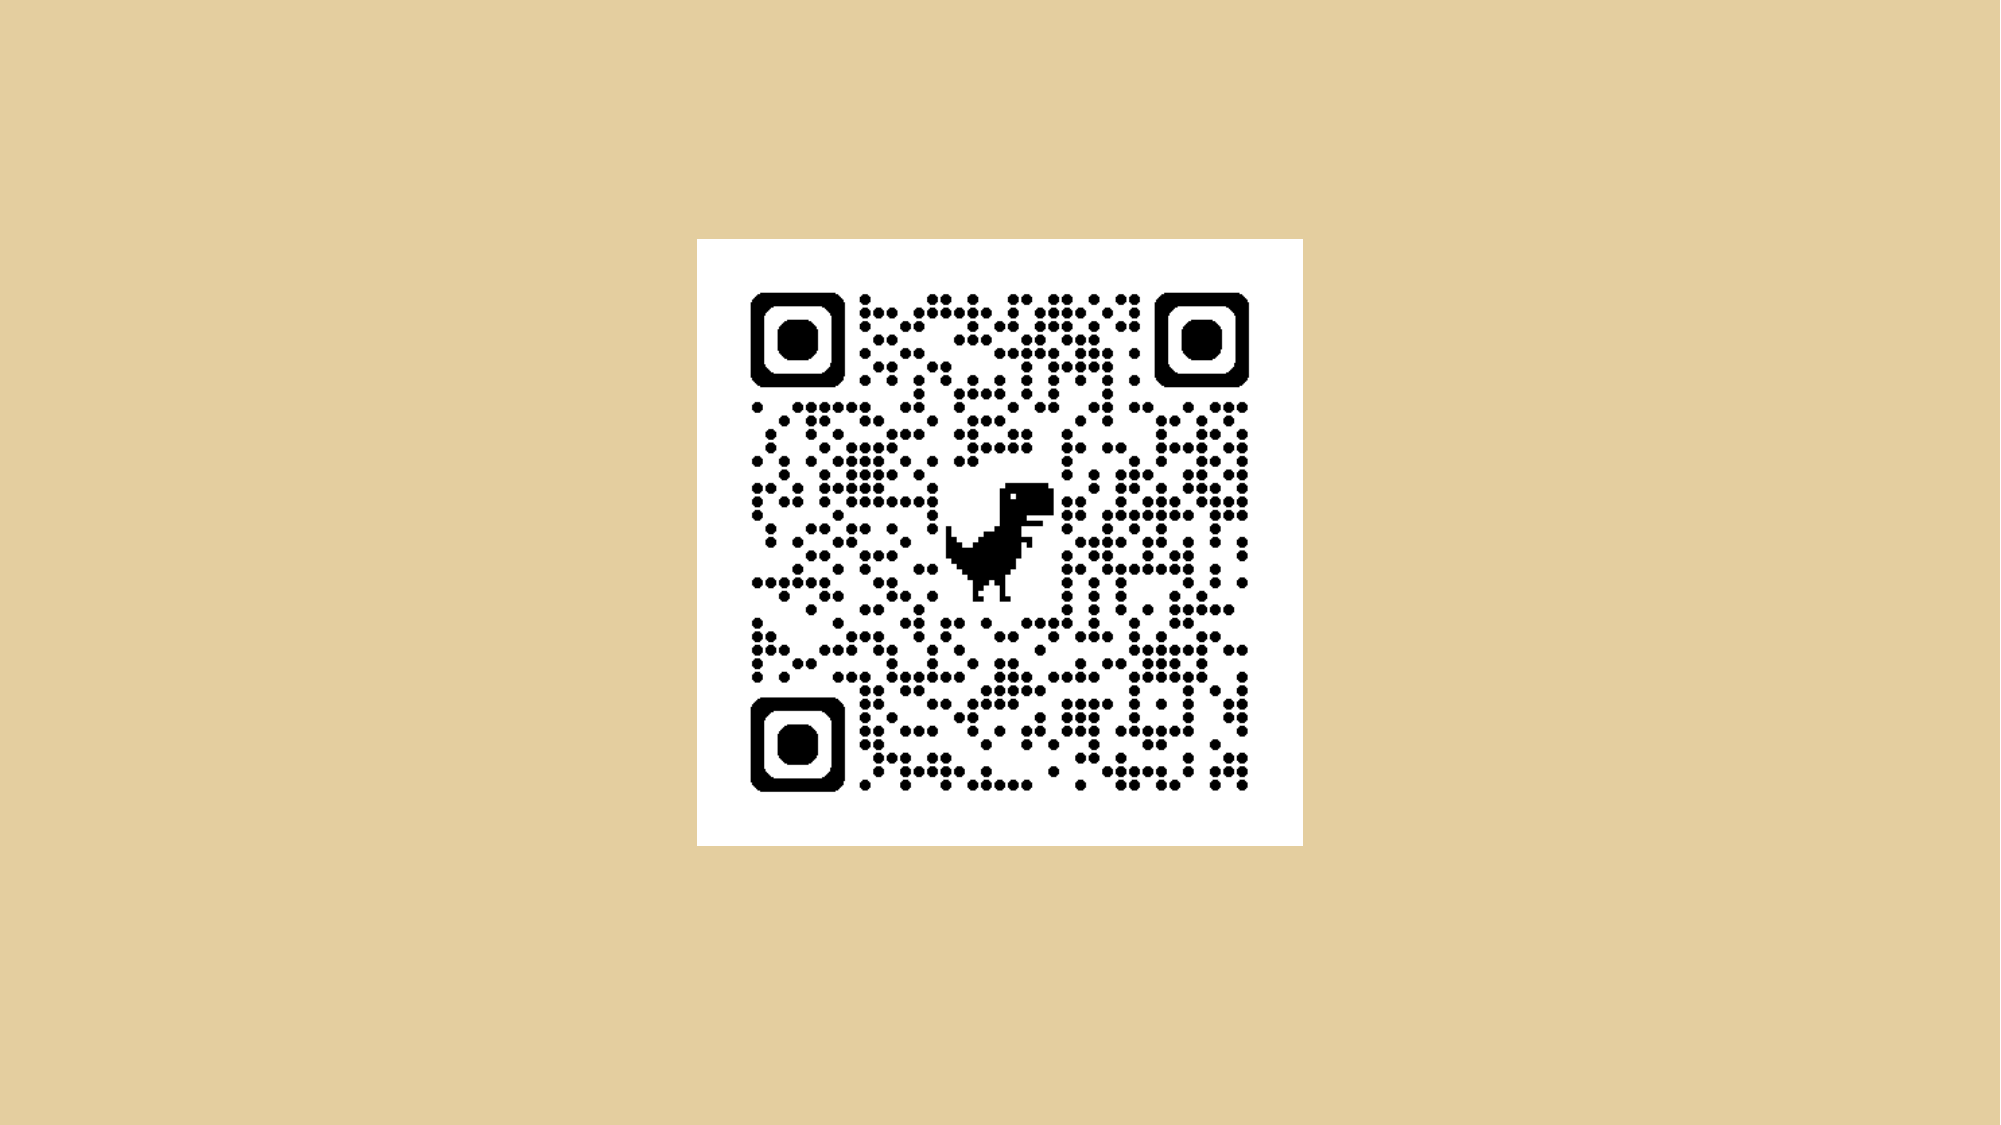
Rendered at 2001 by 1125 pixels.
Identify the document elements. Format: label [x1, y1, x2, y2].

list [696, 239, 1303, 846]
